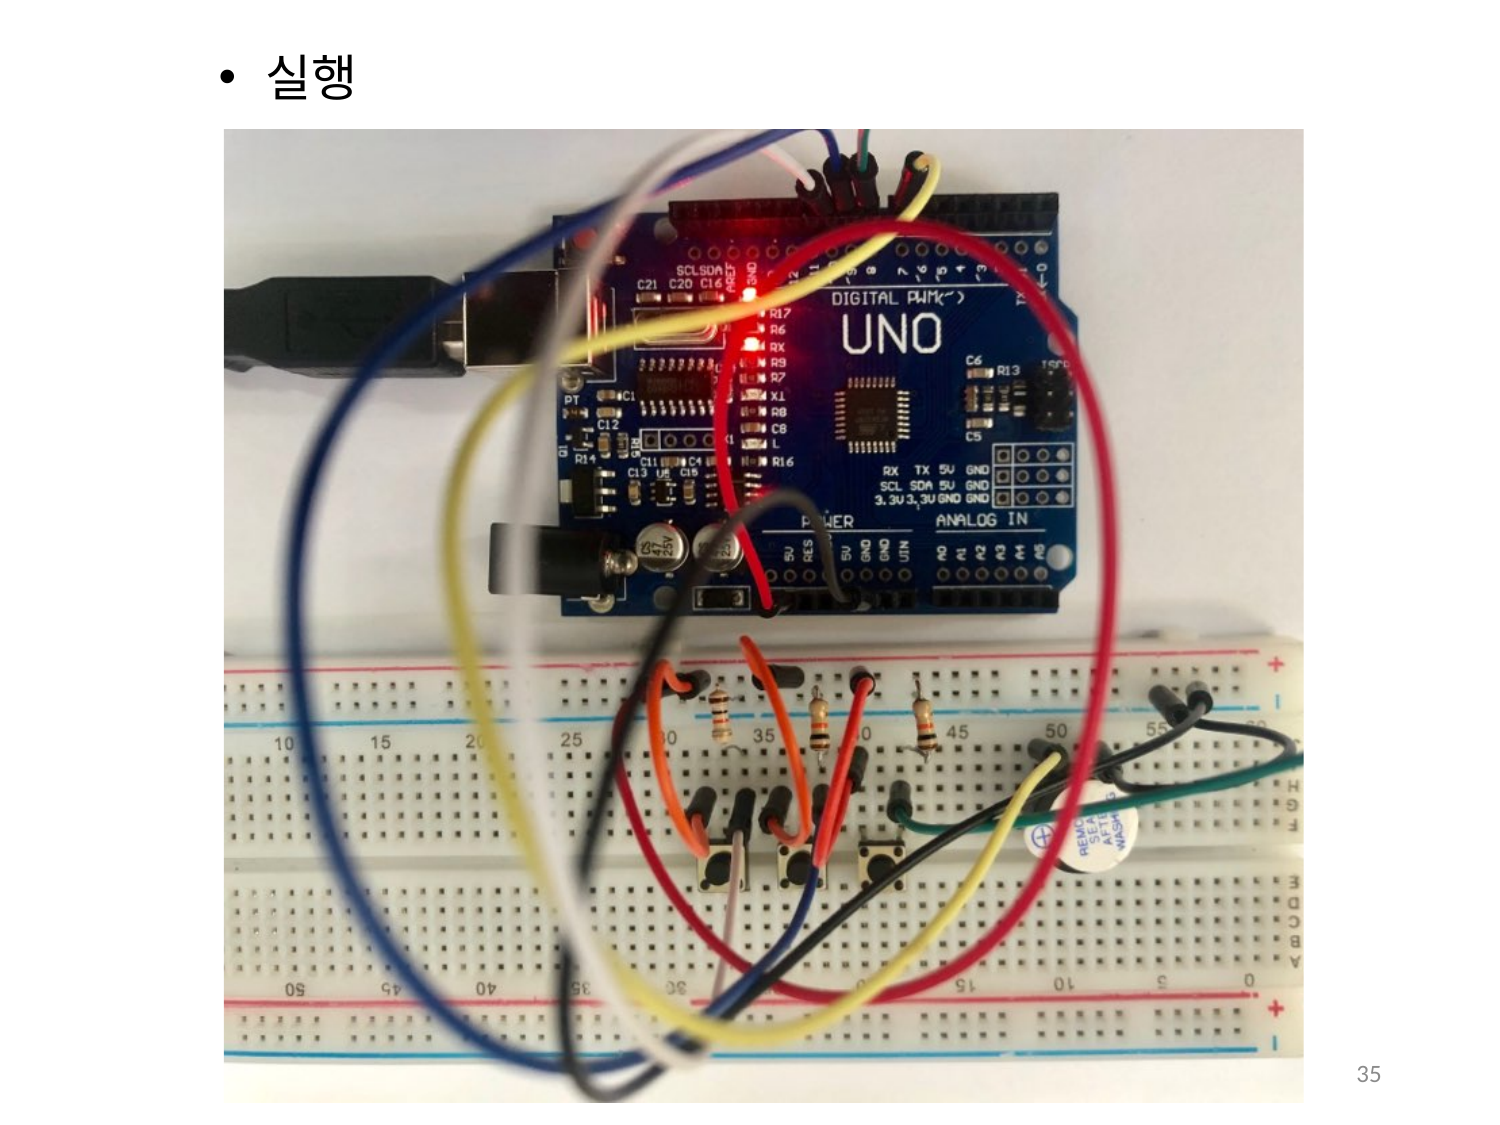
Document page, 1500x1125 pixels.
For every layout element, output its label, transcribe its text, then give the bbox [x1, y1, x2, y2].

text_box 실행 [204, 38, 373, 114]
picture [223, 129, 1304, 1103]
slide_number 35 [1304, 1042, 1397, 1103]
